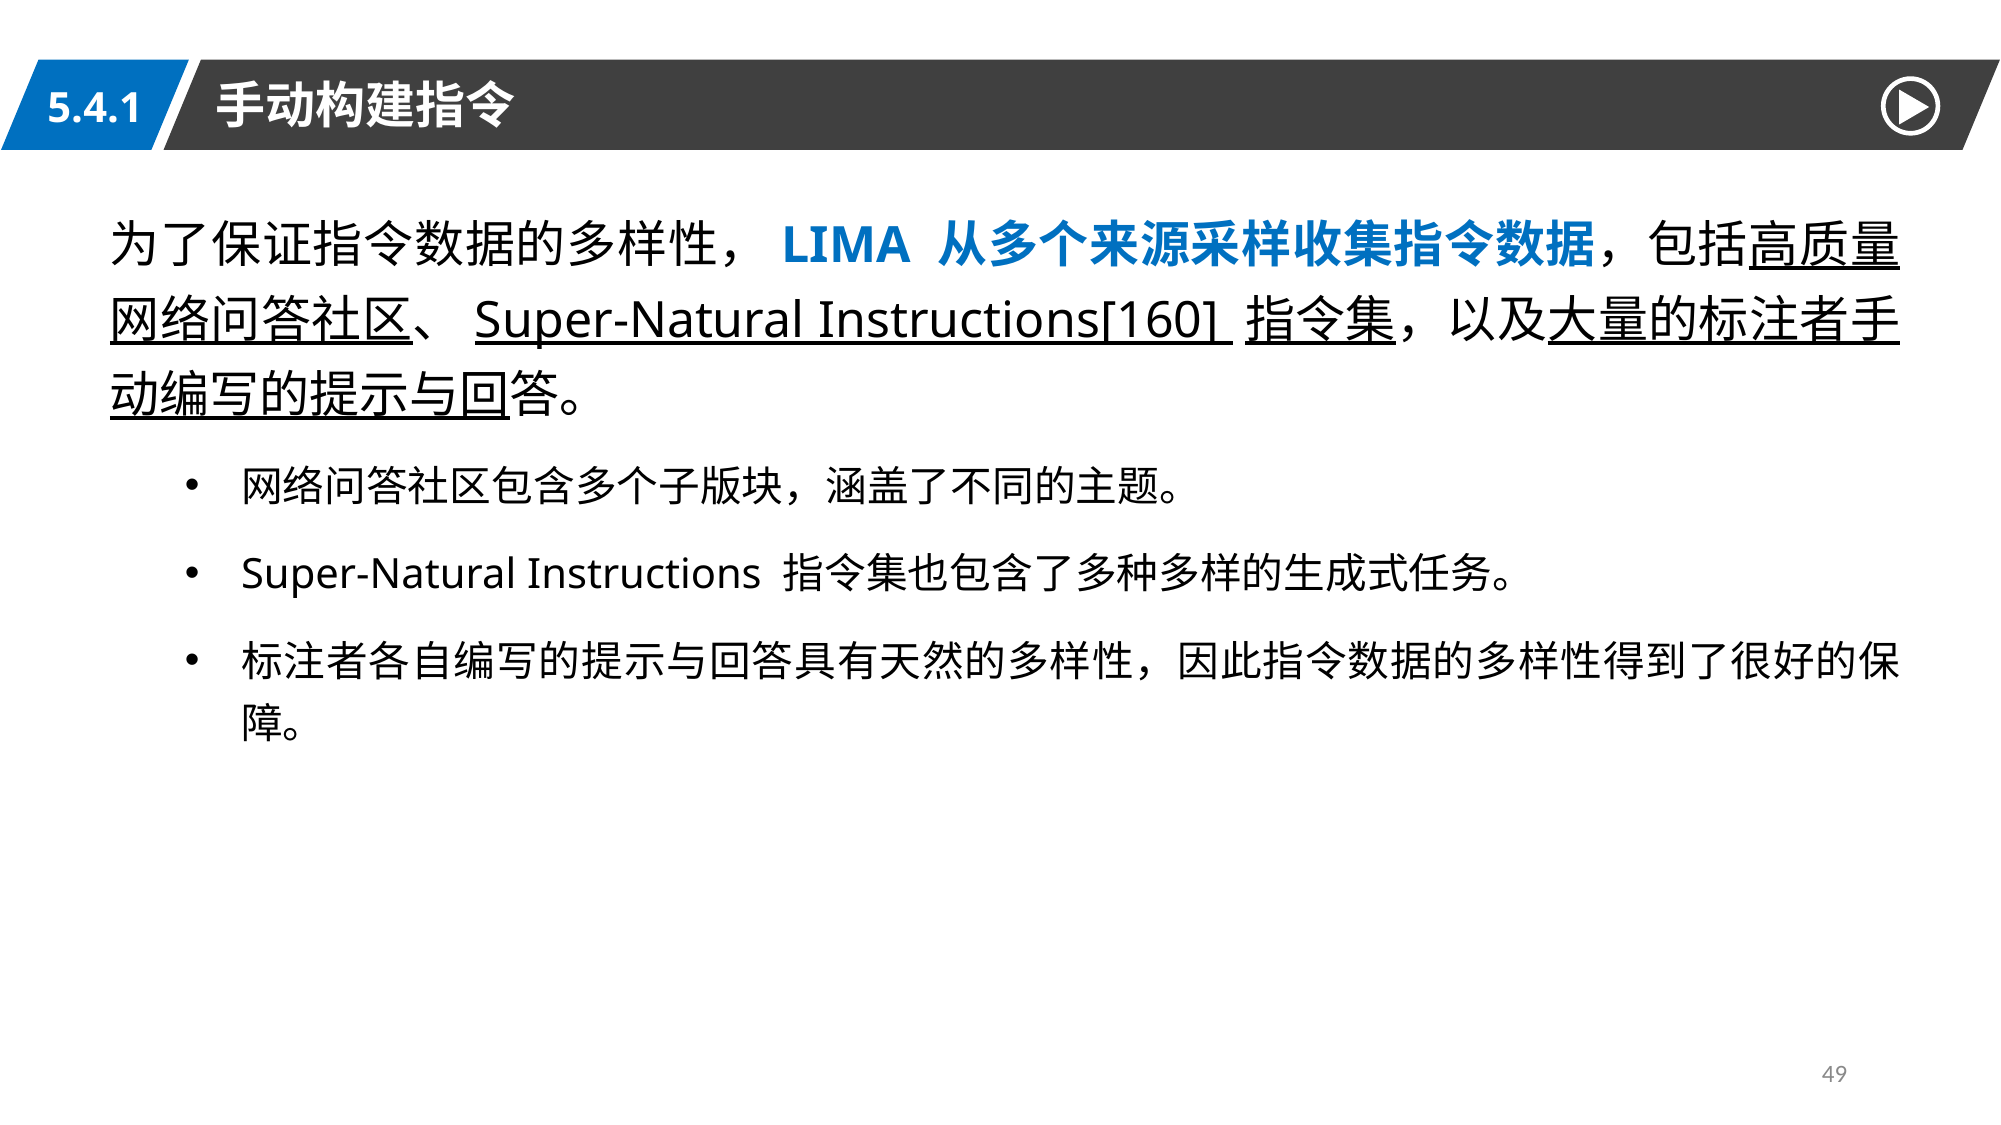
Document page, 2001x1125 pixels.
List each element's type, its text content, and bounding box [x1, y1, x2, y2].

text_box [163, 59, 2000, 150]
text_box 为了保证指令数据的多样性，LIMA 从多个来源采样收集指令数据，包括高质量网络问答社区、Super-Natural Instructions[160] 指令集，以及大量的标注者手动编写的提示与回答。 网络问答社区包含多个子版块，涵盖了不同的主题。 Super-Natural Instructions 指令集也包含了多种多样的生成式任务。 标注者各自编写的提示与回答具有天然的多样性，因此指令数据的多样性得到了很好的保障。 [94, 189, 1915, 755]
text_box [1, 89, 157, 150]
text_box 5.4.1 [26, 73, 164, 138]
text_box 手动构建指令 [200, 66, 531, 142]
slide_number 49 [1412, 1042, 1863, 1103]
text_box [1883, 78, 1939, 134]
text_box [32, 59, 189, 120]
